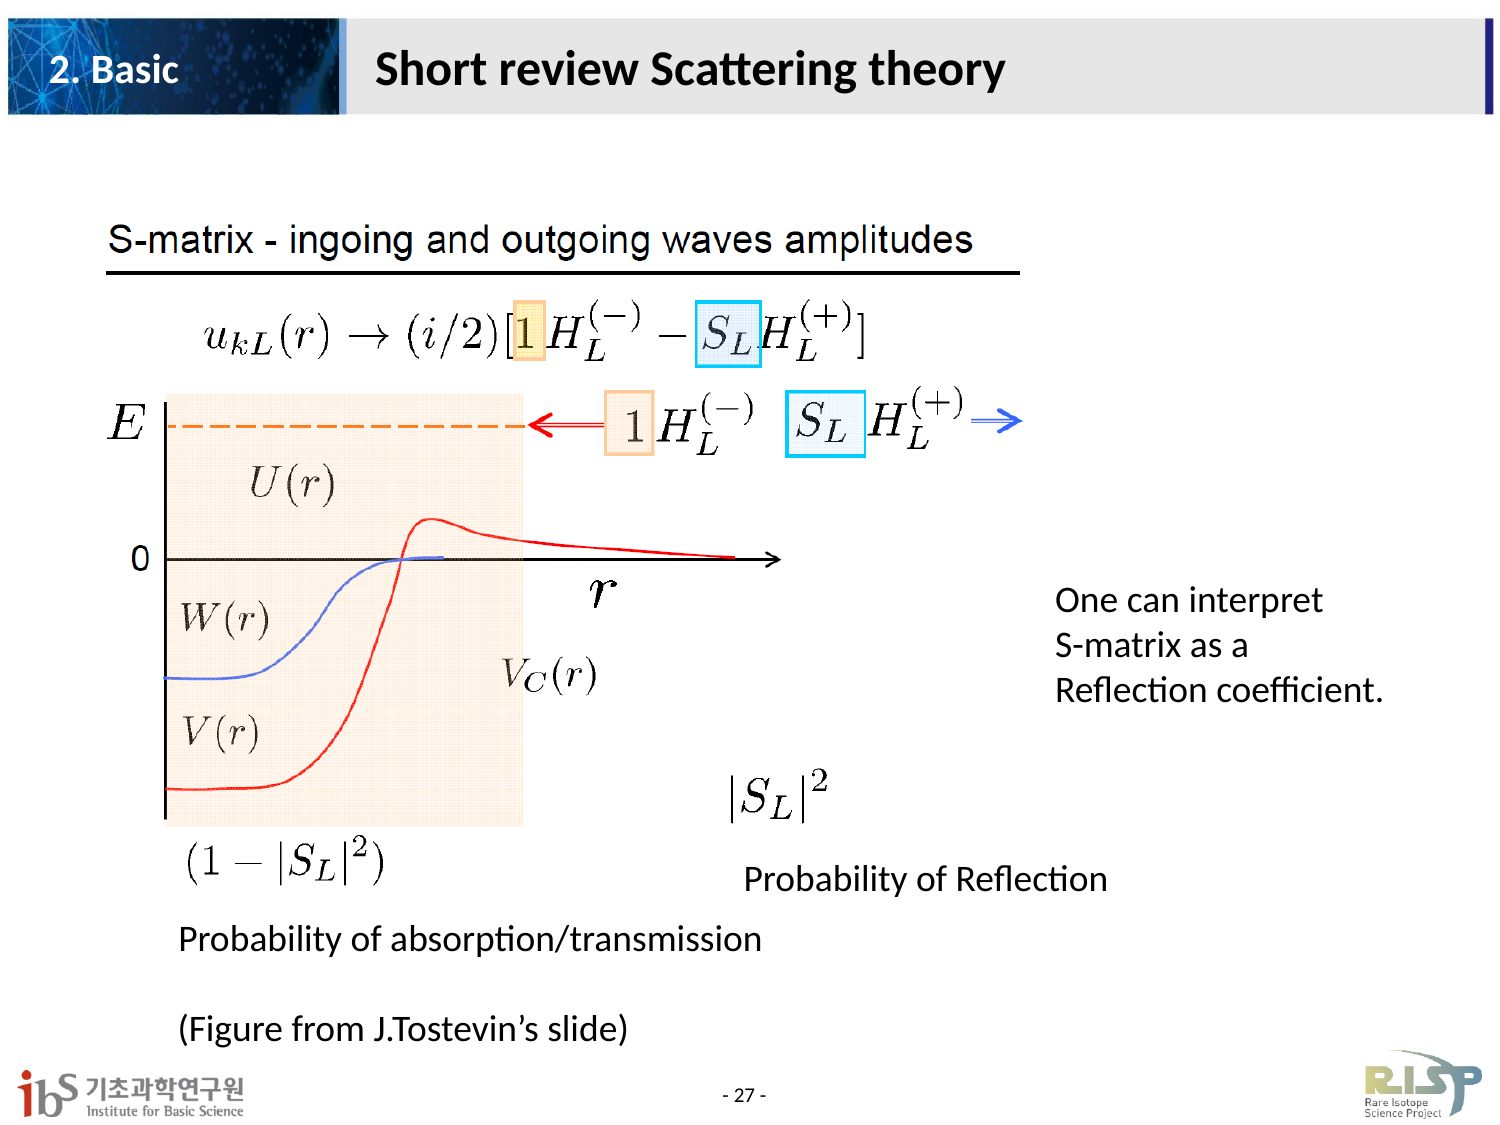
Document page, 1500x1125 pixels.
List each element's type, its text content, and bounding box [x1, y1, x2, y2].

text_box (Figure from J.Tostevin’s slide) [162, 996, 645, 1056]
picture [88, 217, 1039, 908]
text_box One can interpret S-matrix as a Reflection coefficient. [1040, 567, 1400, 718]
picture [2, 10, 1500, 130]
picture [1364, 1049, 1482, 1119]
text_box Probability of Reflection [1039, 846, 1124, 907]
picture [17, 1070, 243, 1117]
text_box Probability of absorption/transmission [163, 908, 779, 967]
